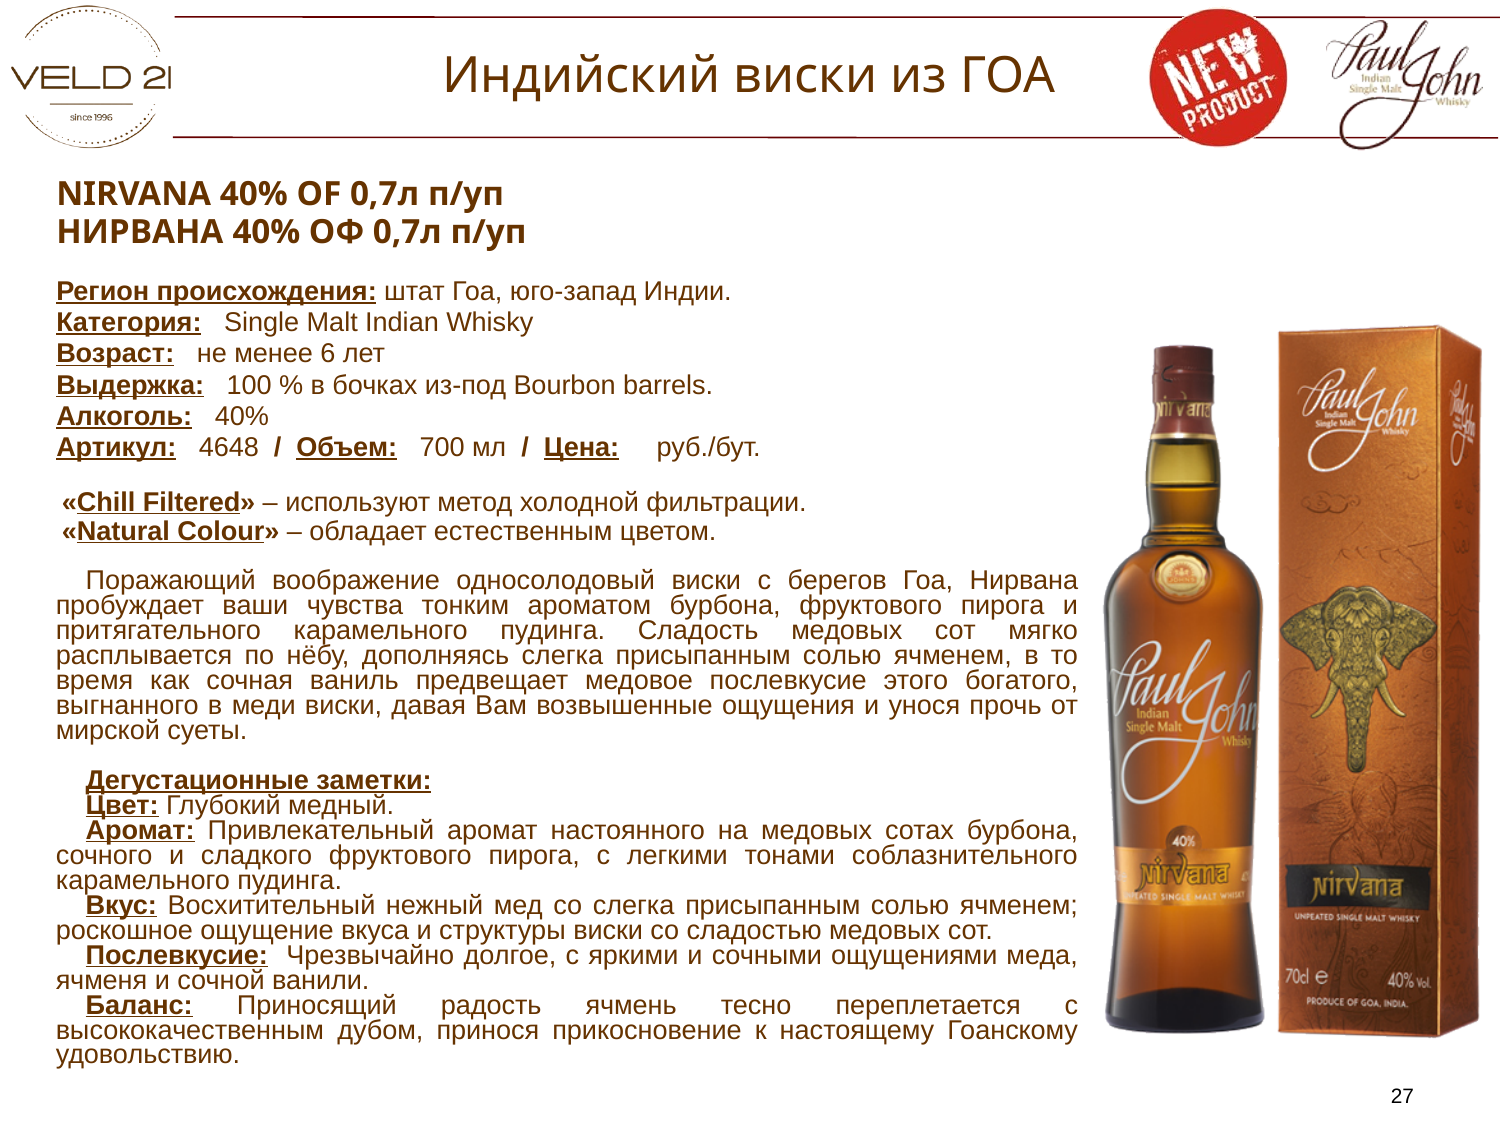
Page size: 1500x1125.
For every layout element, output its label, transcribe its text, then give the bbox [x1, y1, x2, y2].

text_box Индийский виски из ГОА [41, 18, 1139, 137]
picture [1326, 20, 1484, 154]
text_box Регион происхождения: штат Гоа, юго-запад Индии. Категория: Single Malt Indian Whisky Возраст: не менее 6 лет Выдержка: 100 % в бочках из-под Bourbon barrels. Алкоголь: 40% Артикул: 4648 / Объем: 700 мл / Цена: руб./бут. [41, 267, 1070, 470]
picture [9, 5, 171, 149]
title NIRVANA 40% OF 0,7л п/уп НИРВАНА 40% ОФ 0,7л п/уп [40, 170, 880, 254]
text_box Поражающий воображение односолодовый виски с берегов Гоа, Нирвана пробуждает ваши чувства тонким ароматом бурбона, фруктового пирога и притягательного карамельного пудинга. Сладость медовых сот мягко расплывается по нёбу, дополняясь слегка присыпанным солью ячменем, в то время как сочная ваниль предвещает медовое послевкусие этого богатого, выгнанного в меди виски, давая Вам возвышенные ощущения и унося прочь от мирской суеты. Дегустационные заметки: Цвет: Глубокий медный. Аромат: Привлекательный аромат настоянного на медовых сотах бурбона, сочного и сладкого фруктового пирога, с легкими тонами соблазнительного карамельного пудинга. Вкус: Восхитительный нежный мед со слегка присыпанным солью ячменем; роскошное ощущение вкуса и структуры виски со сладостью медовых сот. Послевкусие: Чрезвычайно долгое, с яркими и сочными ощущениями меда, ячменя и сочной ванили. Баланс: Приносящий радость ячмень тесно переплетается с высококачественным дубом, принося прикосновение к настоящему Гоанскому удовольствию. [41, 562, 1093, 1077]
text_box «Chill Filtered» – используют метод холодной фильтрации. «Natural Colour» – обладает естественным цветом. [47, 479, 822, 553]
picture [1091, 314, 1495, 1048]
picture [1144, 6, 1290, 149]
text_box Индийский виски из ГОА [1293, 18, 1457, 137]
